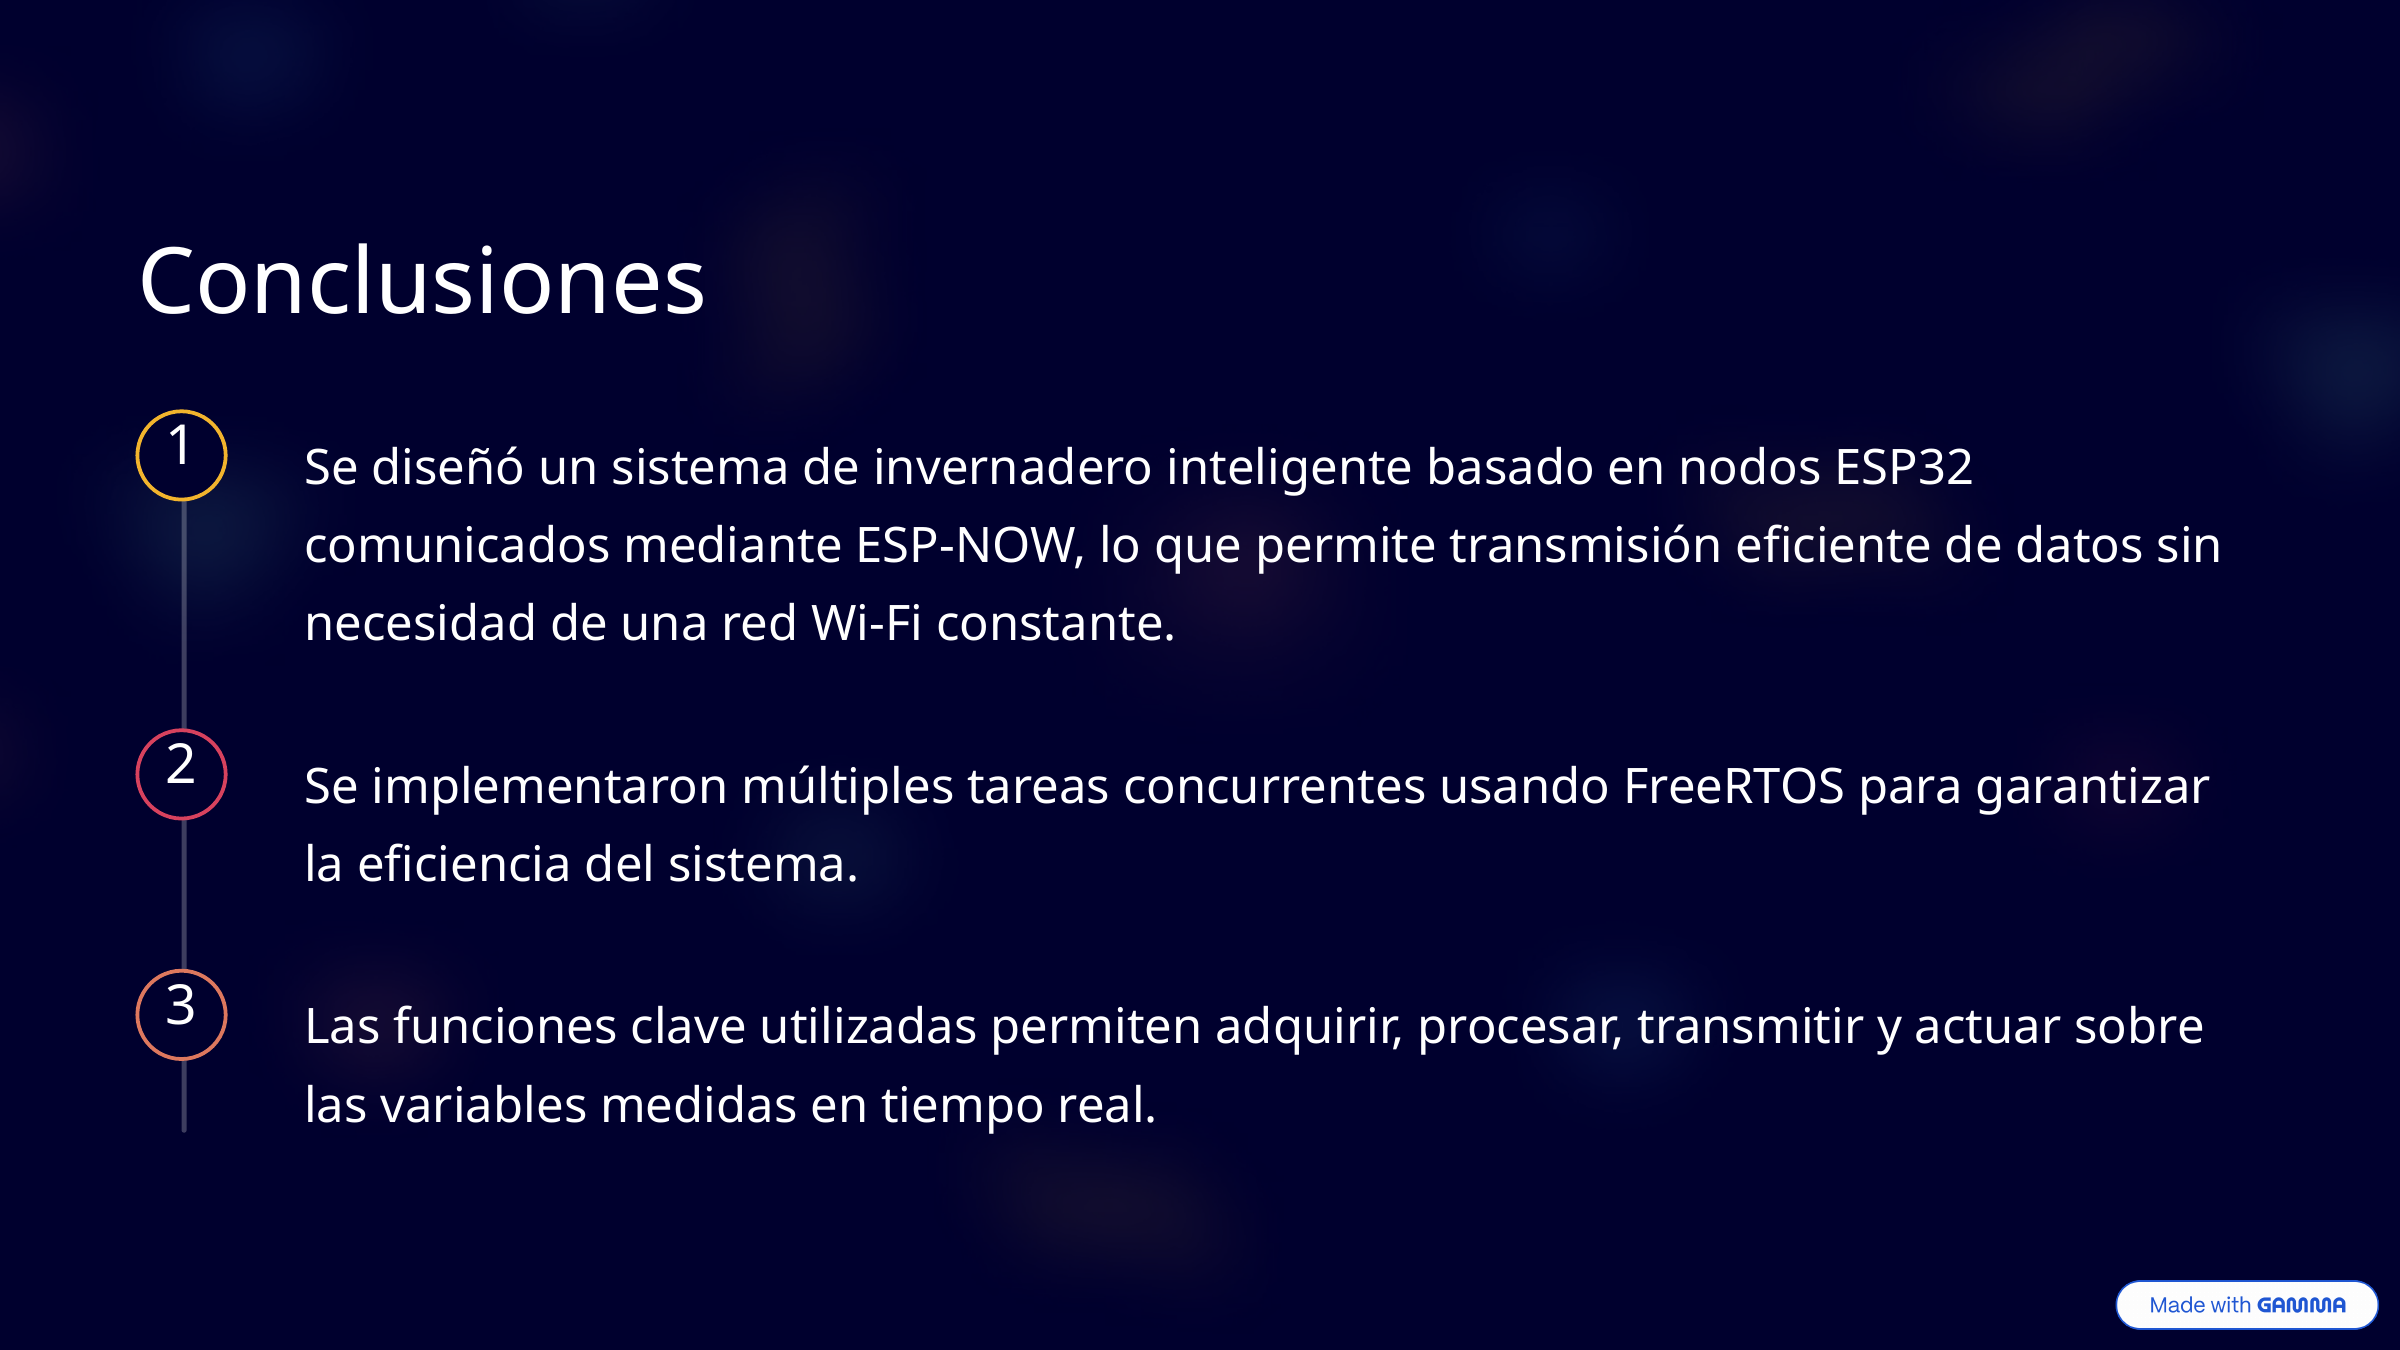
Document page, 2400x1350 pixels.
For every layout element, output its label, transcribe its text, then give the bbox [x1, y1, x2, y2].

text_box [210, 740, 226, 809]
text_box [181, 500, 187, 730]
text_box [137, 740, 153, 809]
picture [2106, 1271, 2389, 1339]
text_box [155, 491, 208, 500]
text_box [154, 809, 209, 819]
text_box Se implementaron múltiples tareas concurrentes usando FreeRTOS para garantizar la eficiencia del sistema. [304, 735, 2263, 893]
text_box [155, 730, 208, 739]
text_box 1 [153, 420, 210, 491]
text_box [210, 981, 226, 1049]
text_box [154, 1050, 209, 1060]
text_box Conclusiones [137, 217, 1062, 333]
text_box 3 [153, 980, 210, 1050]
text_box [154, 970, 209, 980]
text_box [181, 819, 187, 970]
text_box [181, 1059, 187, 1133]
text_box [137, 981, 153, 1049]
text_box 2 [153, 739, 210, 809]
text_box [210, 421, 226, 490]
text_box [155, 411, 208, 420]
text_box [137, 421, 153, 490]
text_box Las funciones clave utilizadas permiten adquirir, procesar, transmitir y actuar sobre las variables medidas en tiempo real. [304, 975, 2263, 1133]
text_box Se diseñó un sistema de invernadero inteligente basado en nodos ESP32 comunicados mediante ESP-NOW, lo que permite transmisión eficiente de datos sin necesidad de una red Wi-Fi constante. [304, 416, 2263, 652]
